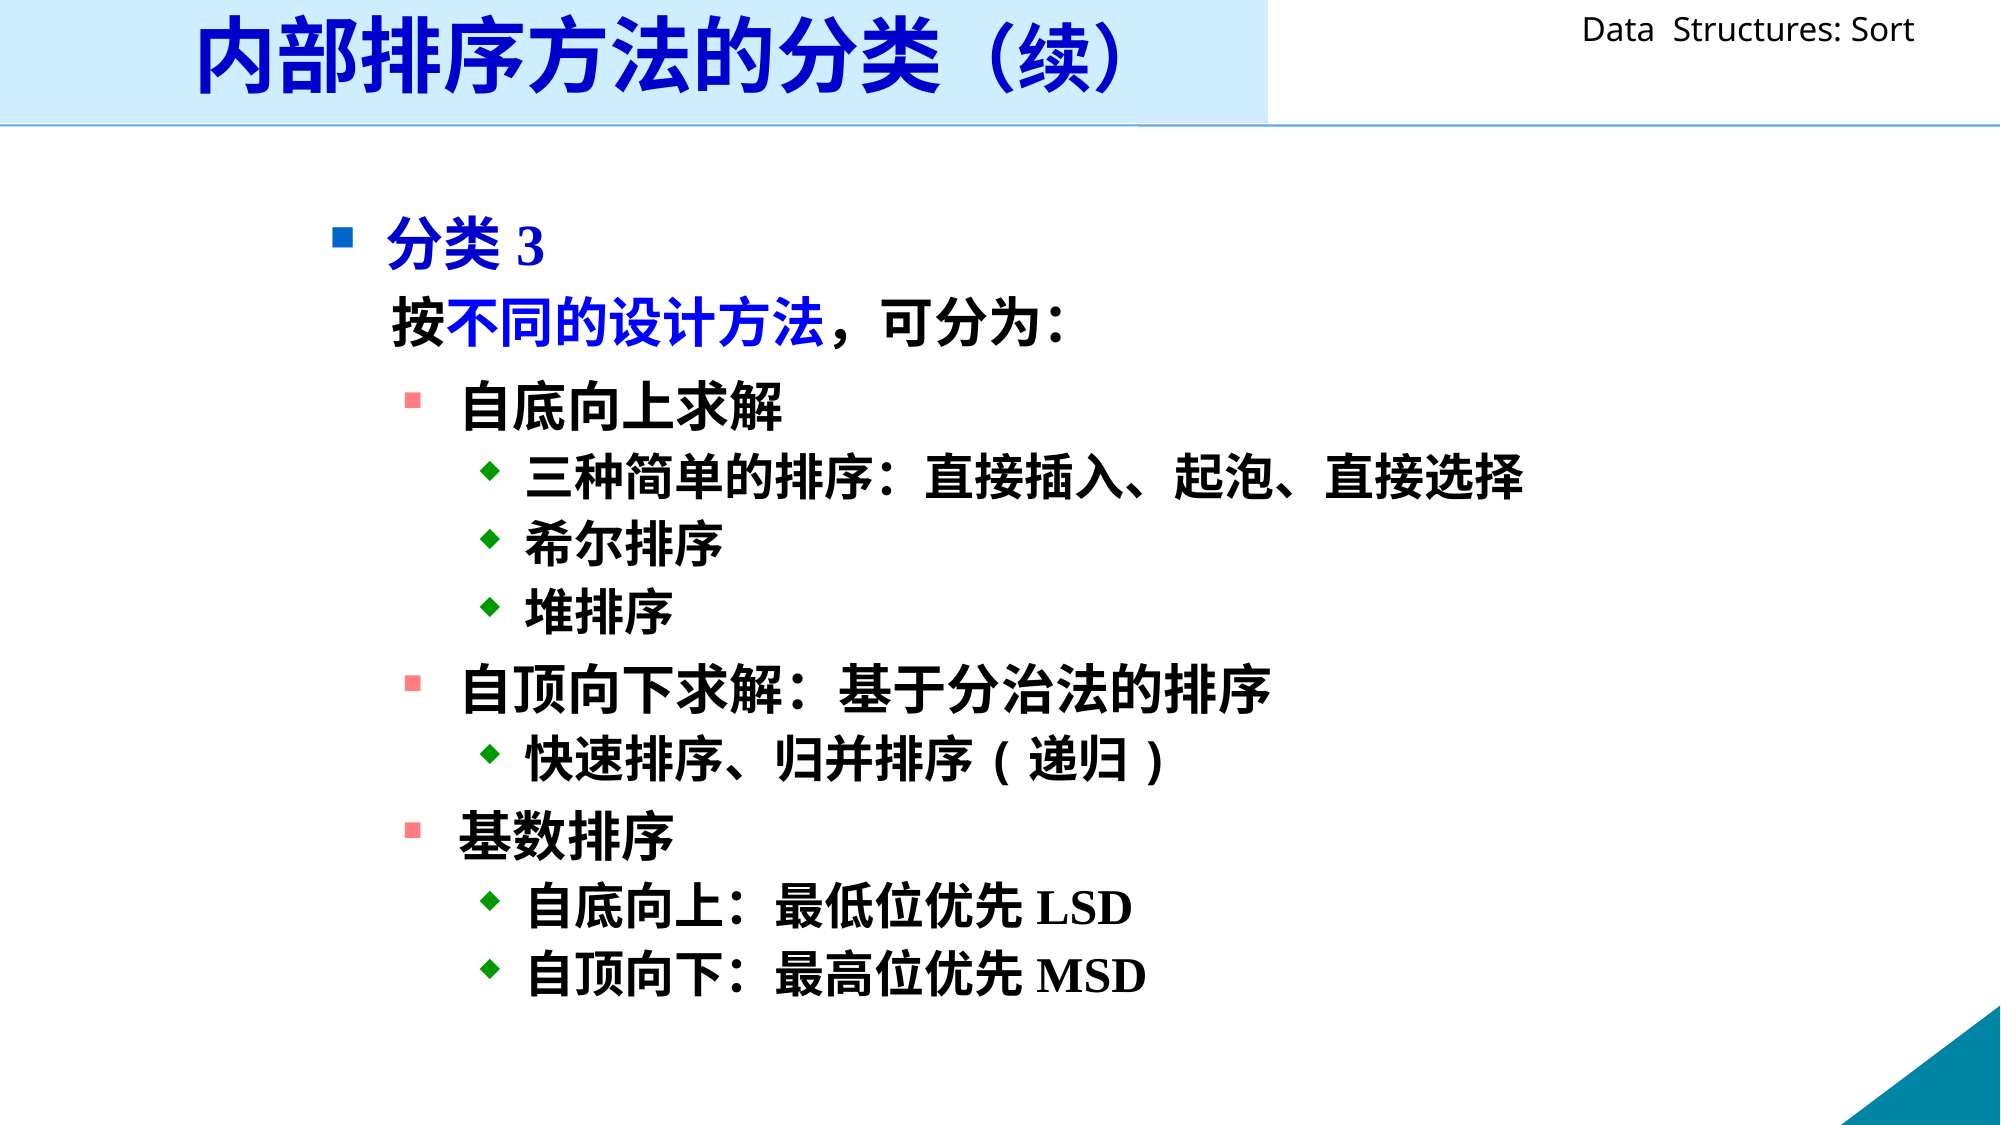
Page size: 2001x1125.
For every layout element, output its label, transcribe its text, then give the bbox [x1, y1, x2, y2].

text_box 分类3 按不同的设计方法，可分为： [314, 196, 1650, 492]
text_box 内部排序方法的分类（续） [178, 6, 1213, 101]
text_box 自底向上求解 三种简单的排序：直接插入、起泡、直接选择 希尔排序 堆排序 自顶向下求解：基于分治法的排序 快速排序、归并排序(递归) 基数排序 自底向上：最低位优先LSD 自顶向下：最高位优先MSD [387, 361, 1632, 1012]
